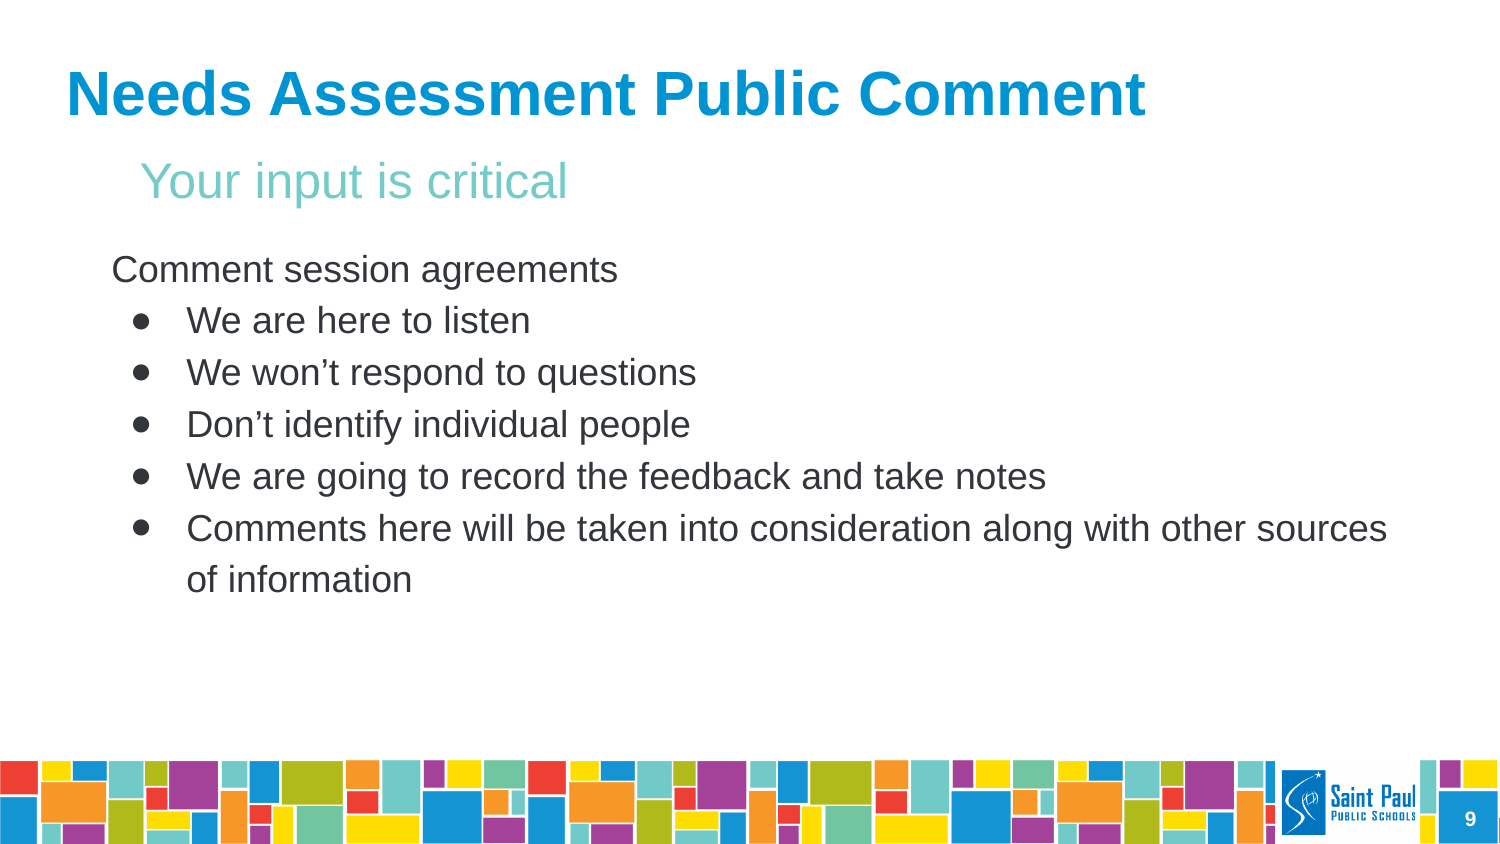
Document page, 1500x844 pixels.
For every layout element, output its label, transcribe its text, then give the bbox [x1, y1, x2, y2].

picture [1055, 760, 1275, 844]
title Your input is critical [124, 143, 1281, 224]
picture [528, 760, 1054, 844]
text_box Needs Assessment Public Comment [51, 37, 1281, 143]
picture [0, 760, 525, 844]
picture [1421, 760, 1500, 844]
title Comment session agreements We are here to listen We won’t respond to questions Don’t identify individual people We are going to record the feedback and take notes Comments here will be taken into consideration along with other sources of information [96, 223, 1404, 704]
picture [1281, 760, 1416, 844]
